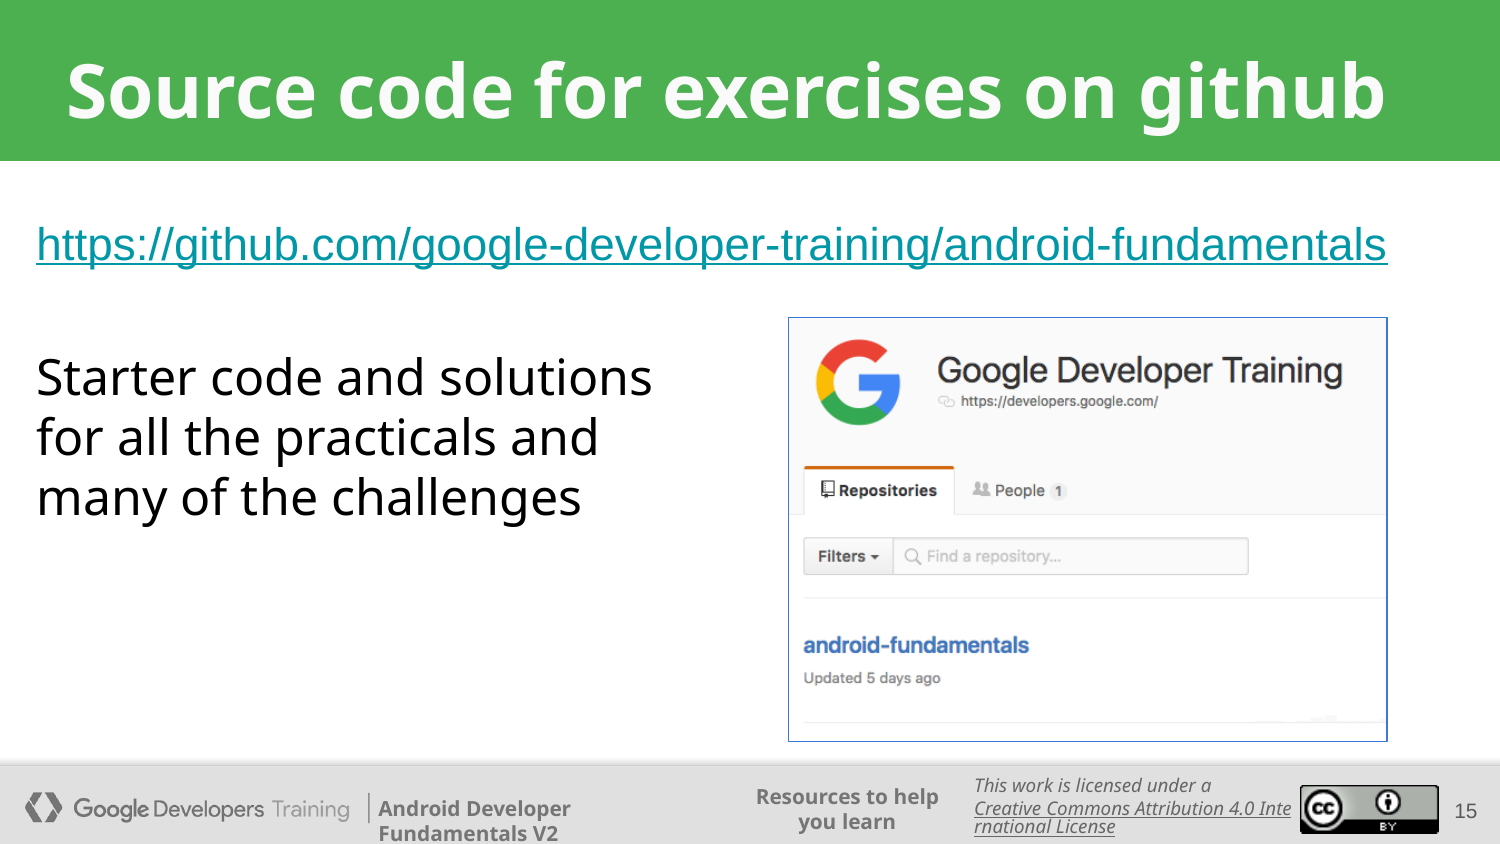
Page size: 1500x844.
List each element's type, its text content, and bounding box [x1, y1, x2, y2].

text_box Starter code and solutions for all the practicals and many of the challenges [21, 330, 687, 548]
picture [0, 161, 1500, 844]
slide_number ‹#› [1402, 777, 1493, 842]
text_box https://github.com/google-developer-training/android-fundamentals [21, 199, 1500, 294]
title Source code for exercises on github [51, 28, 1449, 122]
